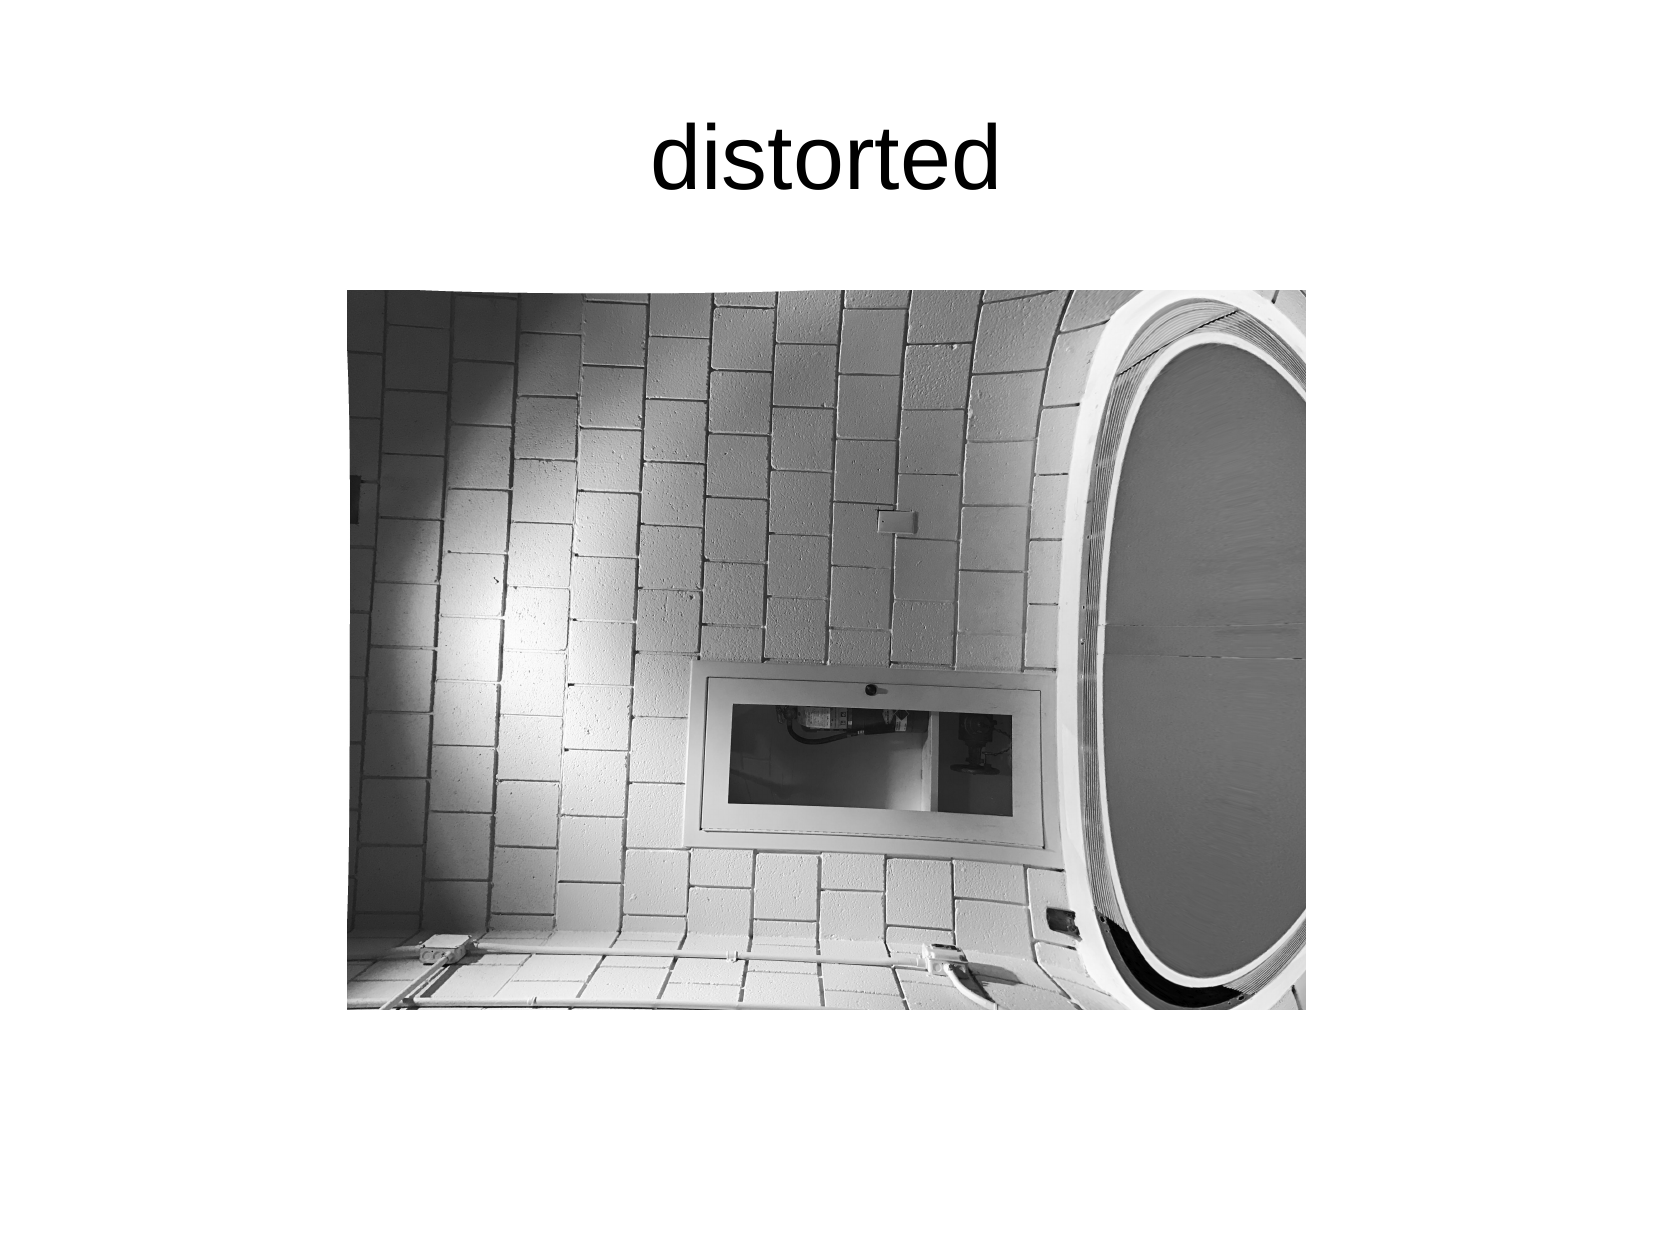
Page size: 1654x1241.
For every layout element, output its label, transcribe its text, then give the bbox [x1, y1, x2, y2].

picture [346, 289, 1307, 1010]
text_box distorted [82, 49, 1571, 257]
